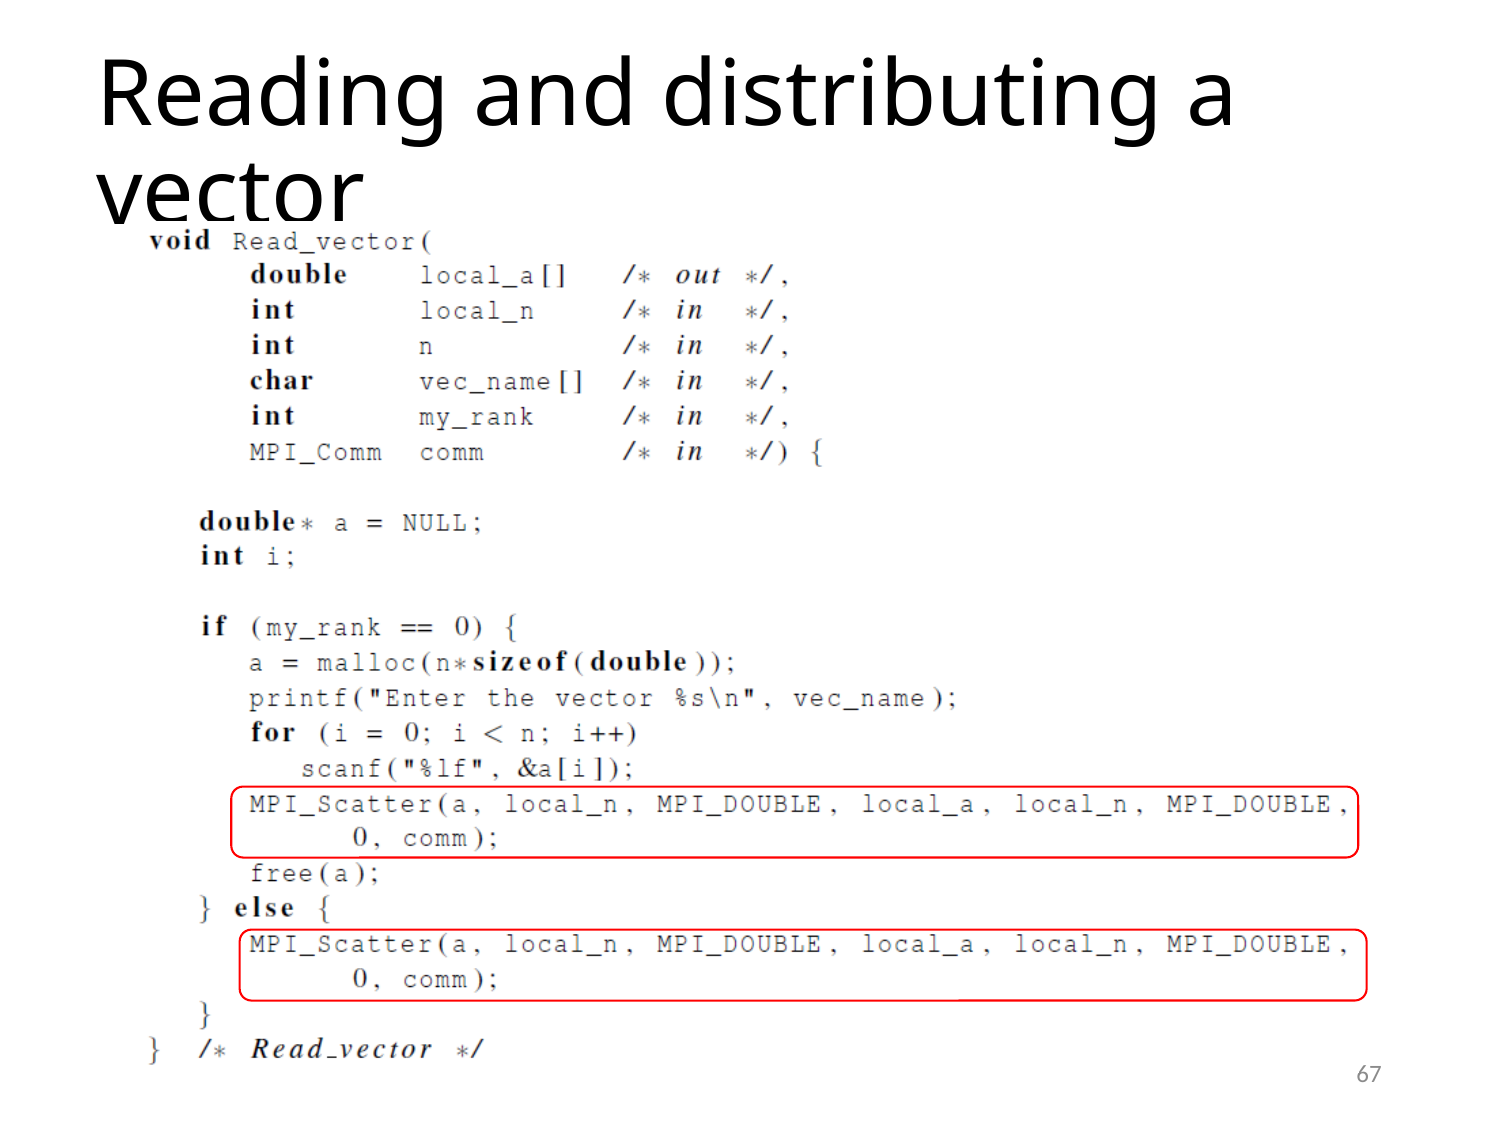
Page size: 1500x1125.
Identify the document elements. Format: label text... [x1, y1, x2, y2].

slide_number 67 [1059, 1042, 1397, 1103]
title Reading and distributing a vector [81, 36, 1376, 254]
picture [141, 221, 1359, 1073]
text_box [1359, 929, 1368, 1001]
